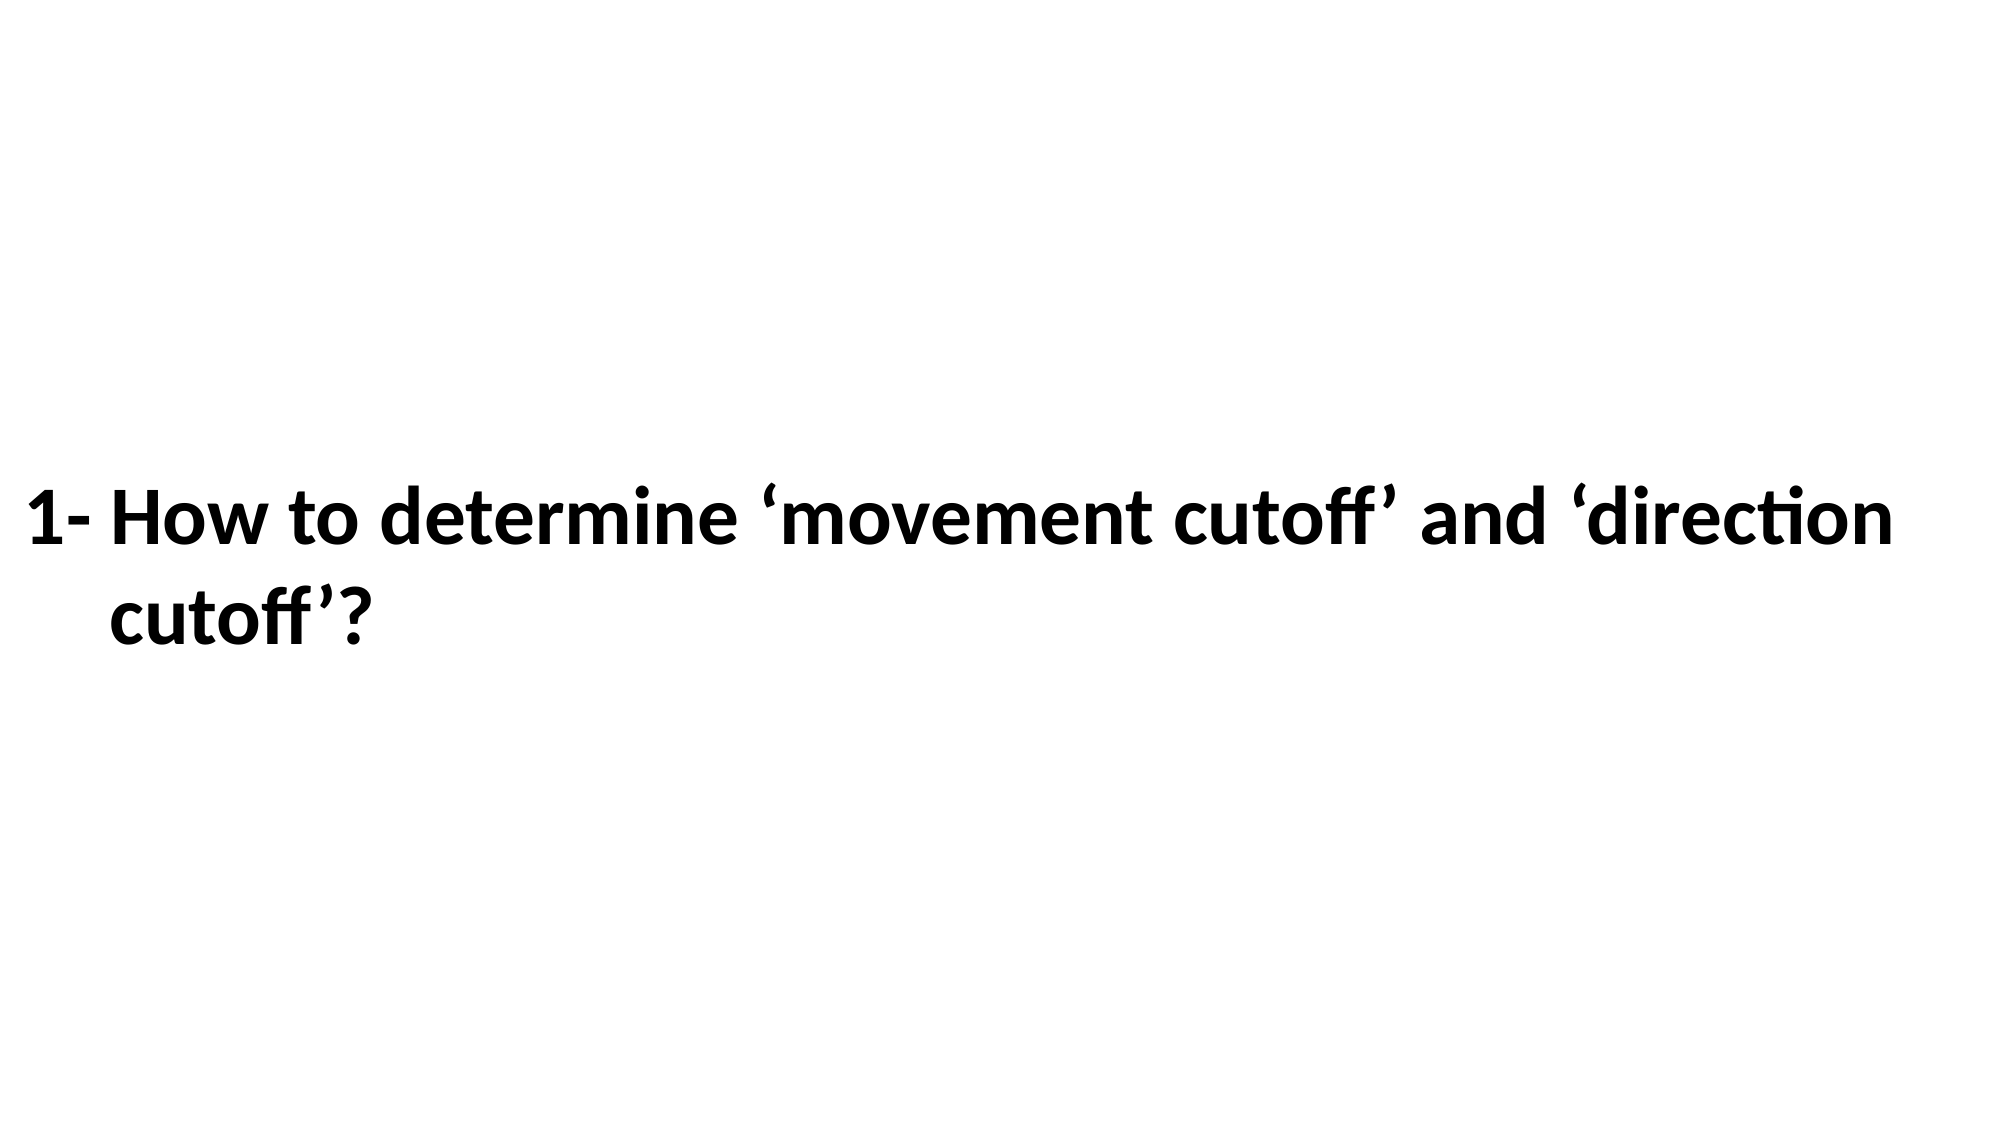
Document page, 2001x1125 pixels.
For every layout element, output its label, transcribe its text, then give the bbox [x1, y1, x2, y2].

text_box 1- How to determine ‘movement cutoff’ and ‘direction cutoff’? [0, 453, 2000, 669]
